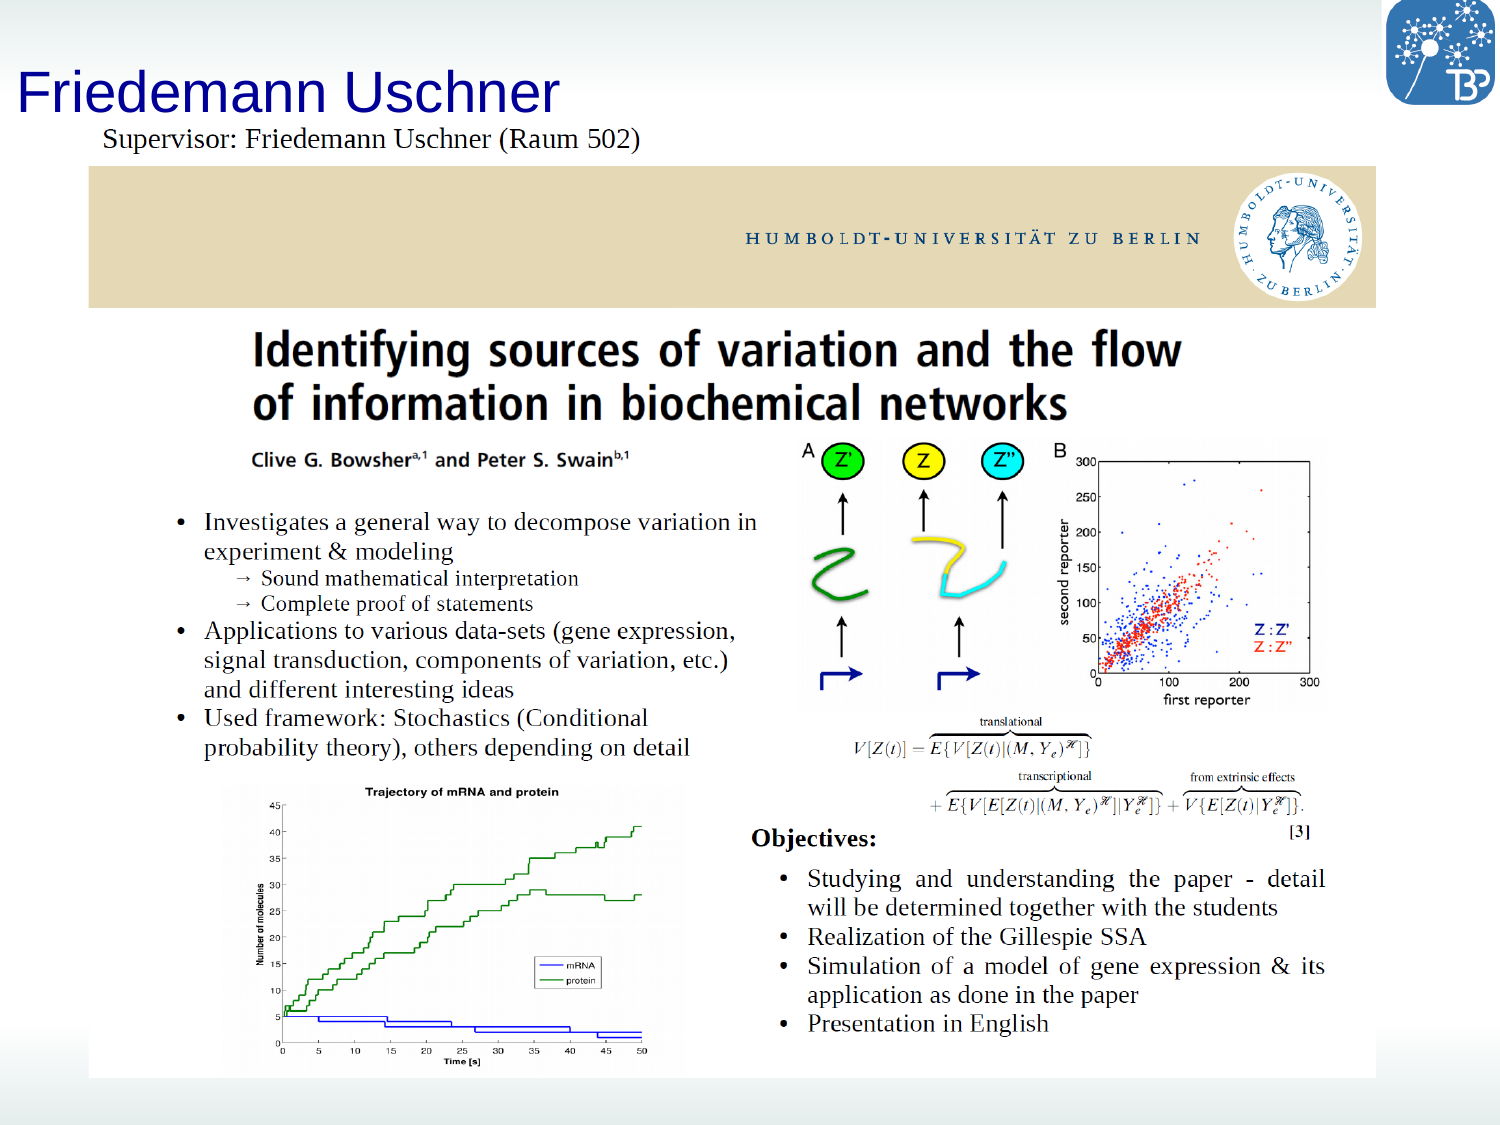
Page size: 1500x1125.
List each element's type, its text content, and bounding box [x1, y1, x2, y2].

picture [88, 115, 1377, 1079]
title Friedemann Uschner [1, 0, 1277, 191]
